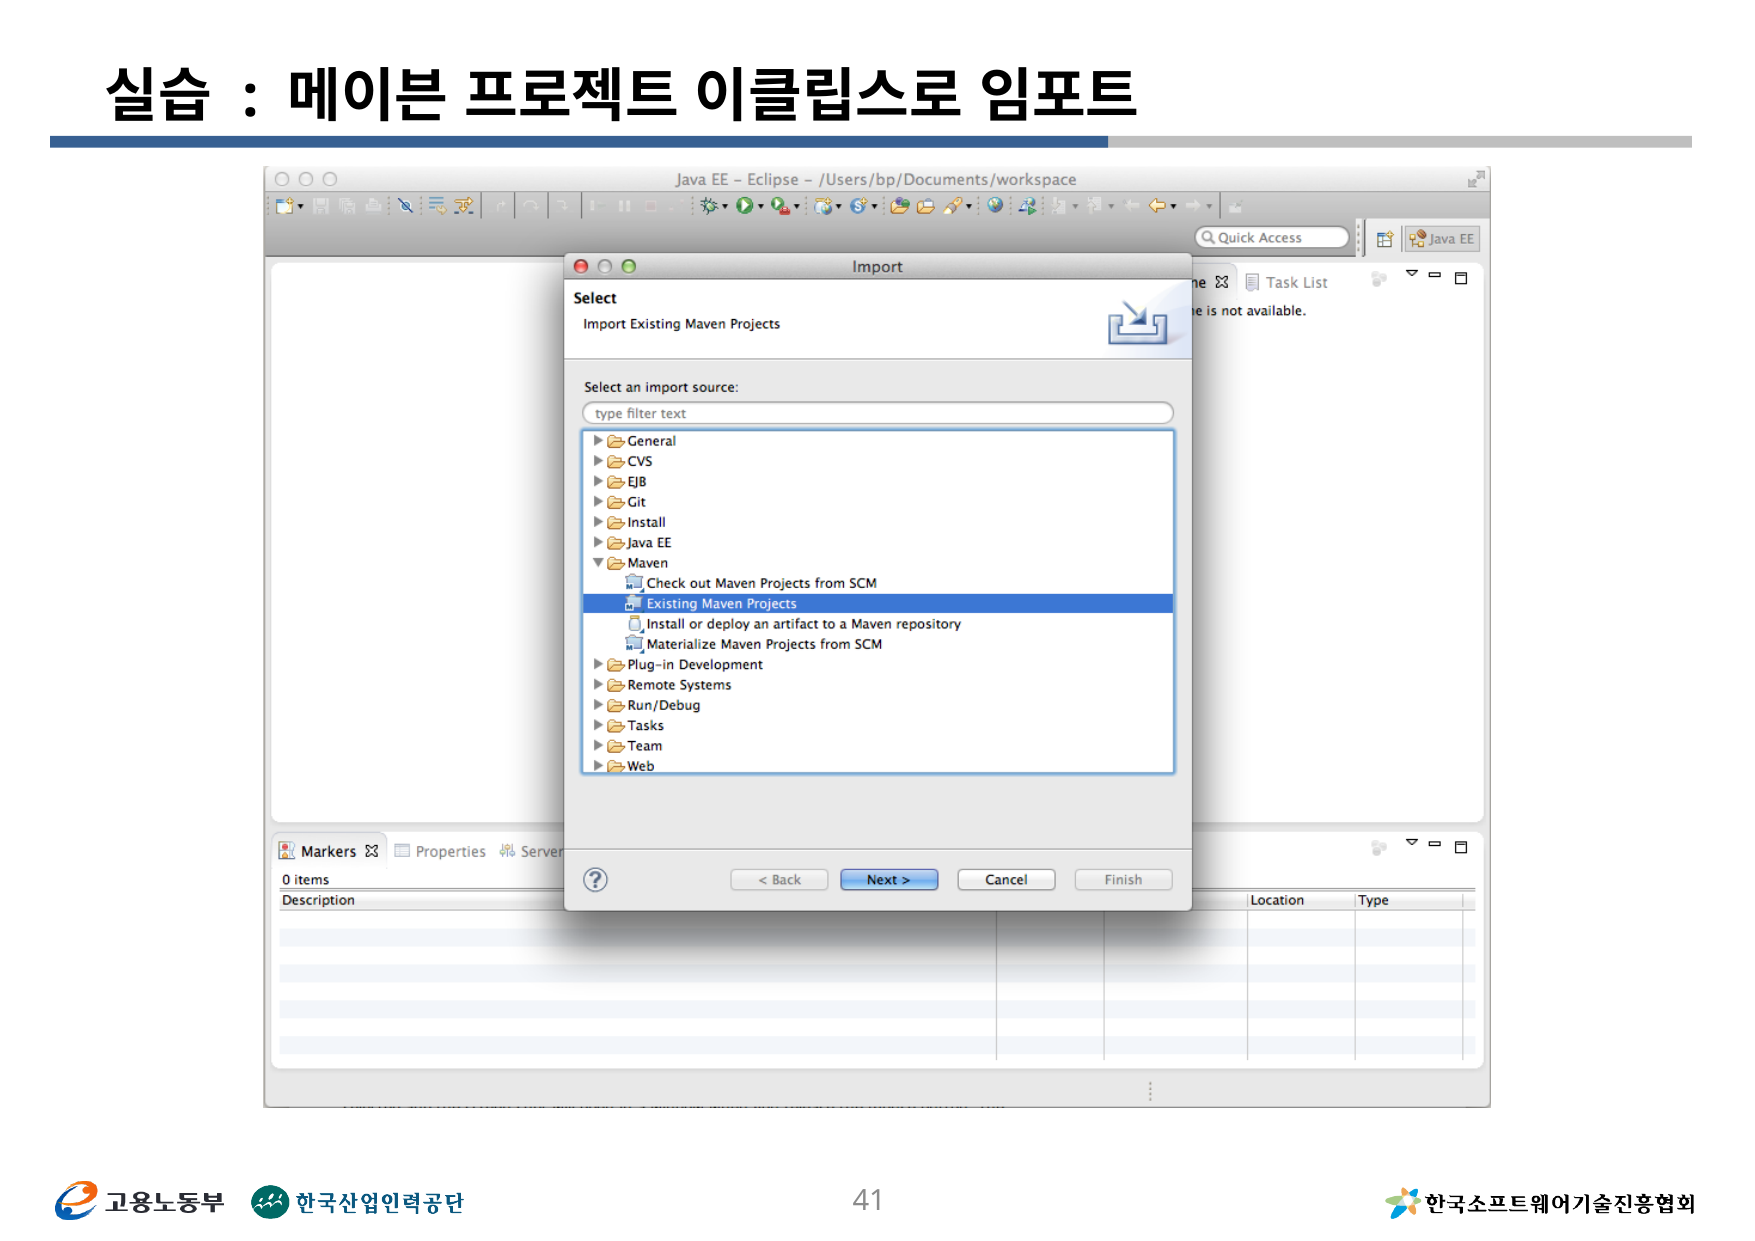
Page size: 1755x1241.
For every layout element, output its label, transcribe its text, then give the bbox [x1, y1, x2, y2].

slide_number 41 [664, 1168, 1074, 1235]
picture [50, 1178, 228, 1223]
picture [1385, 1187, 1694, 1219]
picture [251, 1185, 464, 1219]
title 실습 : 메이븐 프로젝트 이클립스로 임포트 [87, 49, 1667, 136]
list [263, 166, 1491, 1109]
